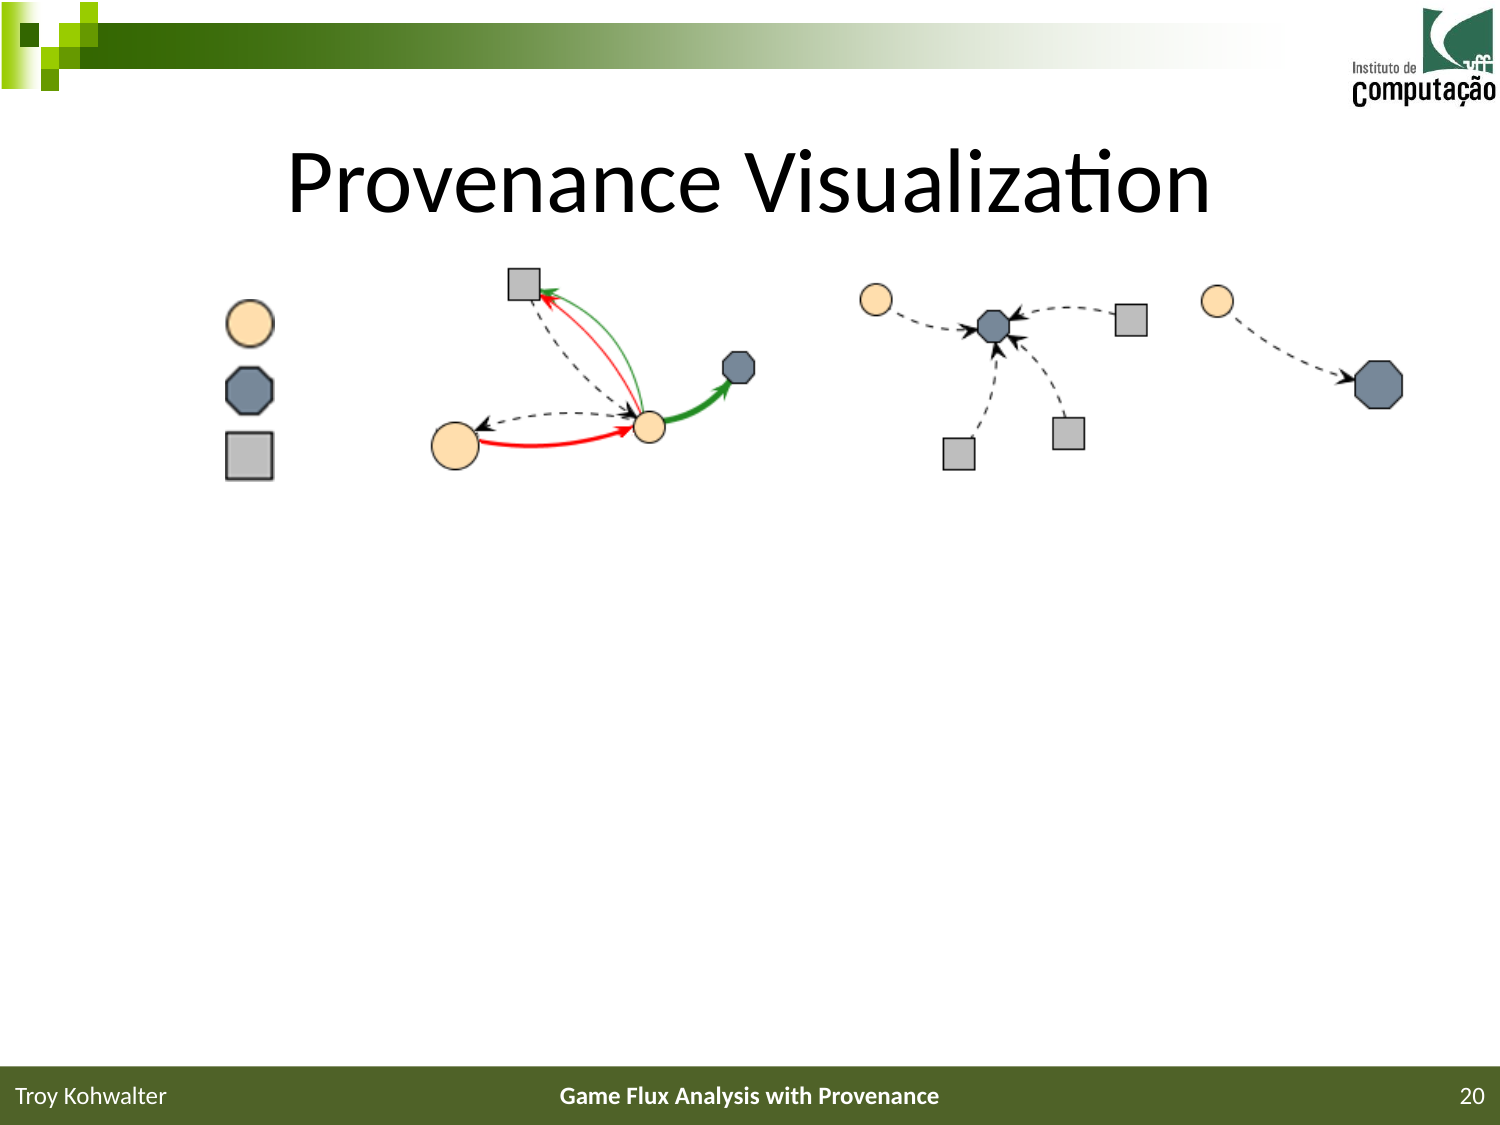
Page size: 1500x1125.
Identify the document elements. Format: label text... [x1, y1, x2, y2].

picture [424, 262, 760, 480]
slide_number Troy Kohwalter [0, 1065, 350, 1125]
picture [849, 274, 1412, 474]
picture [224, 299, 276, 482]
title Provenance Visualization [75, 82, 1425, 270]
slide_number 20 [1149, 1065, 1500, 1125]
footer Game Flux Analysis with Provenance [512, 1065, 988, 1125]
